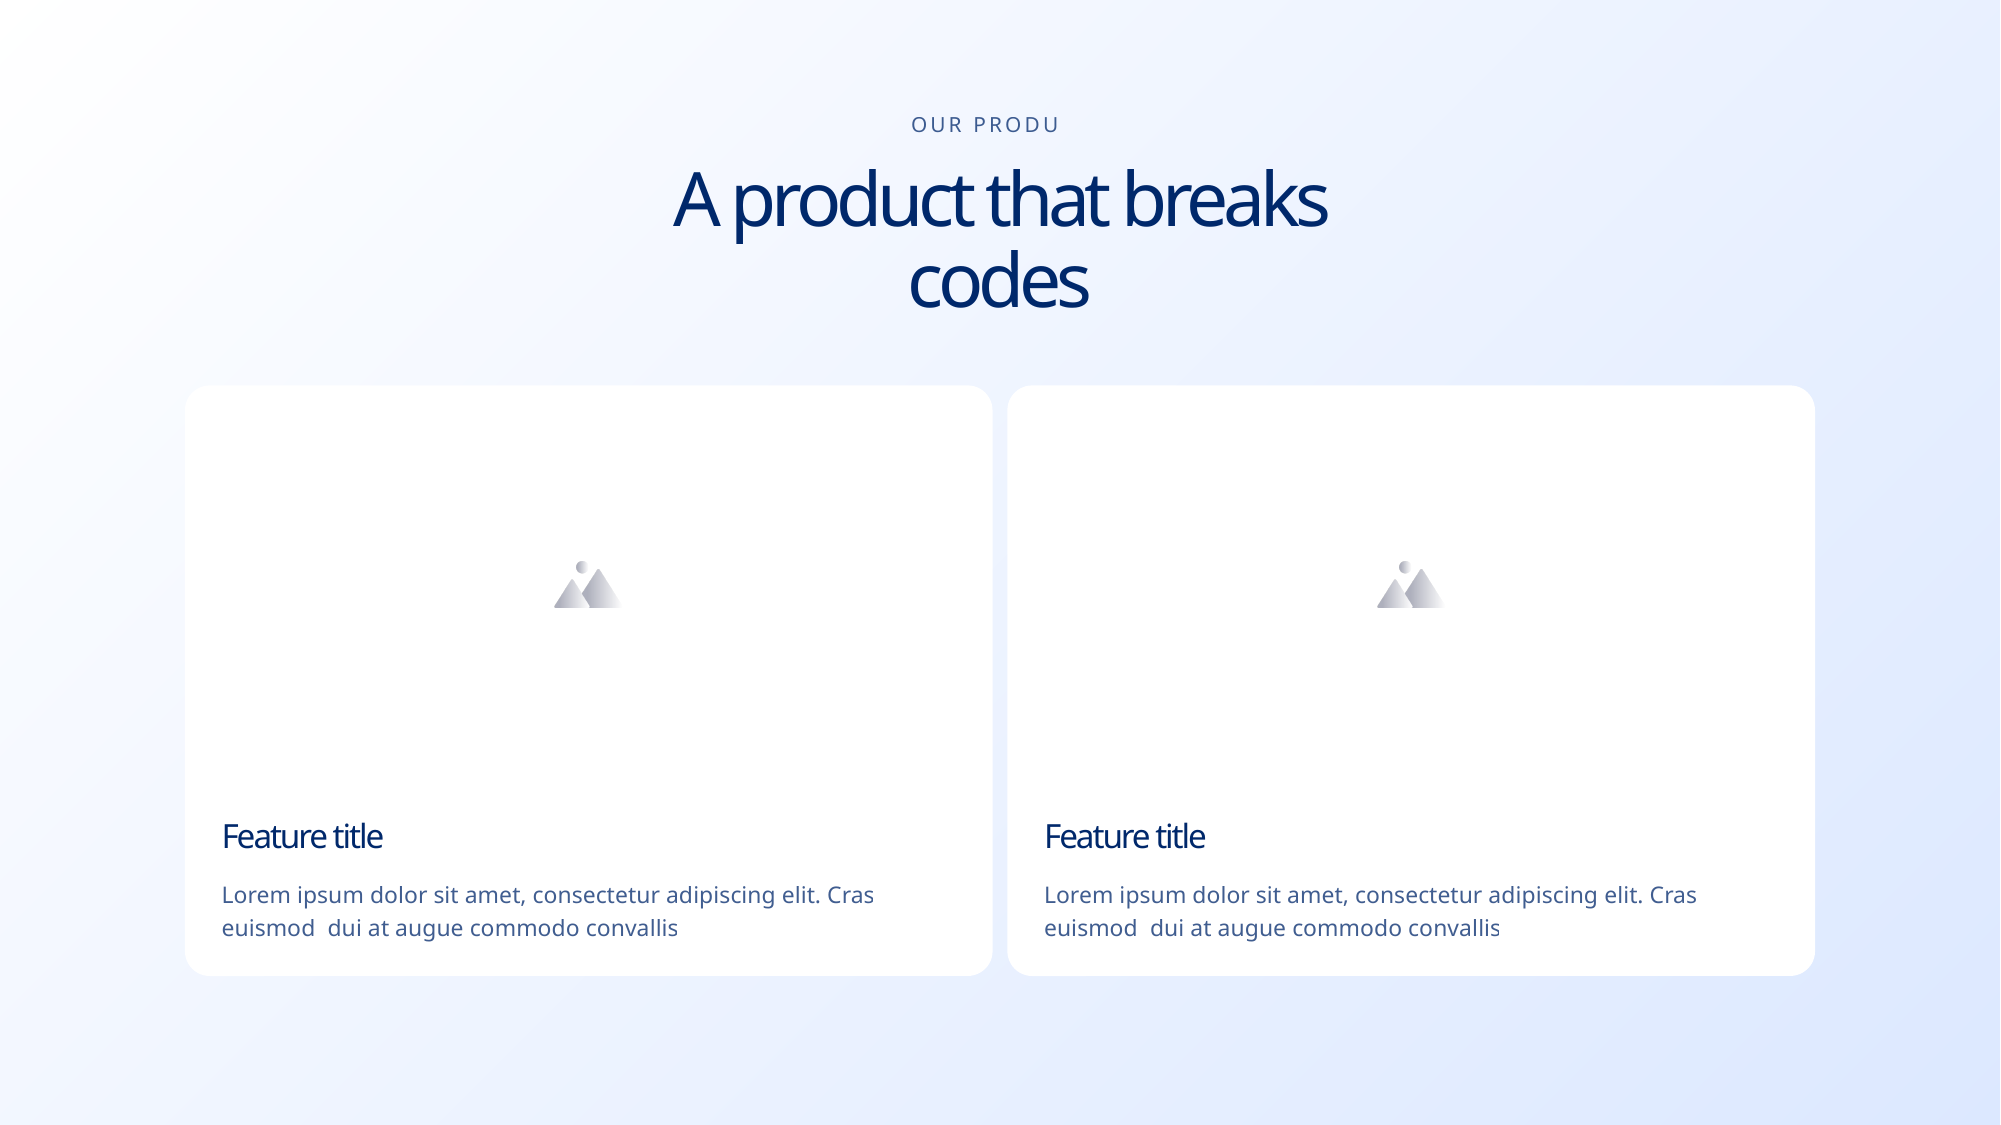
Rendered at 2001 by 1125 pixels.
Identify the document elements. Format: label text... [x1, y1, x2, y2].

text_box [1006, 384, 1817, 978]
text_box Lorem ipsum dolor sit amet, consectetur adipiscing elit. Cras euismod dui at augue commodo convallis [221, 875, 898, 942]
picture [199, 400, 978, 785]
text_box Lorem ipsum dolor sit amet, consectetur adipiscing elit. Cras euismod dui at augue commodo convallis [1044, 875, 1720, 942]
text_box A product that breaks codes [667, 149, 1333, 336]
picture [1022, 400, 1801, 785]
text_box Feature title [1044, 814, 1467, 855]
text_box Feature title [221, 814, 645, 855]
text_box [183, 384, 994, 978]
text_box Our product [755, 99, 1245, 149]
